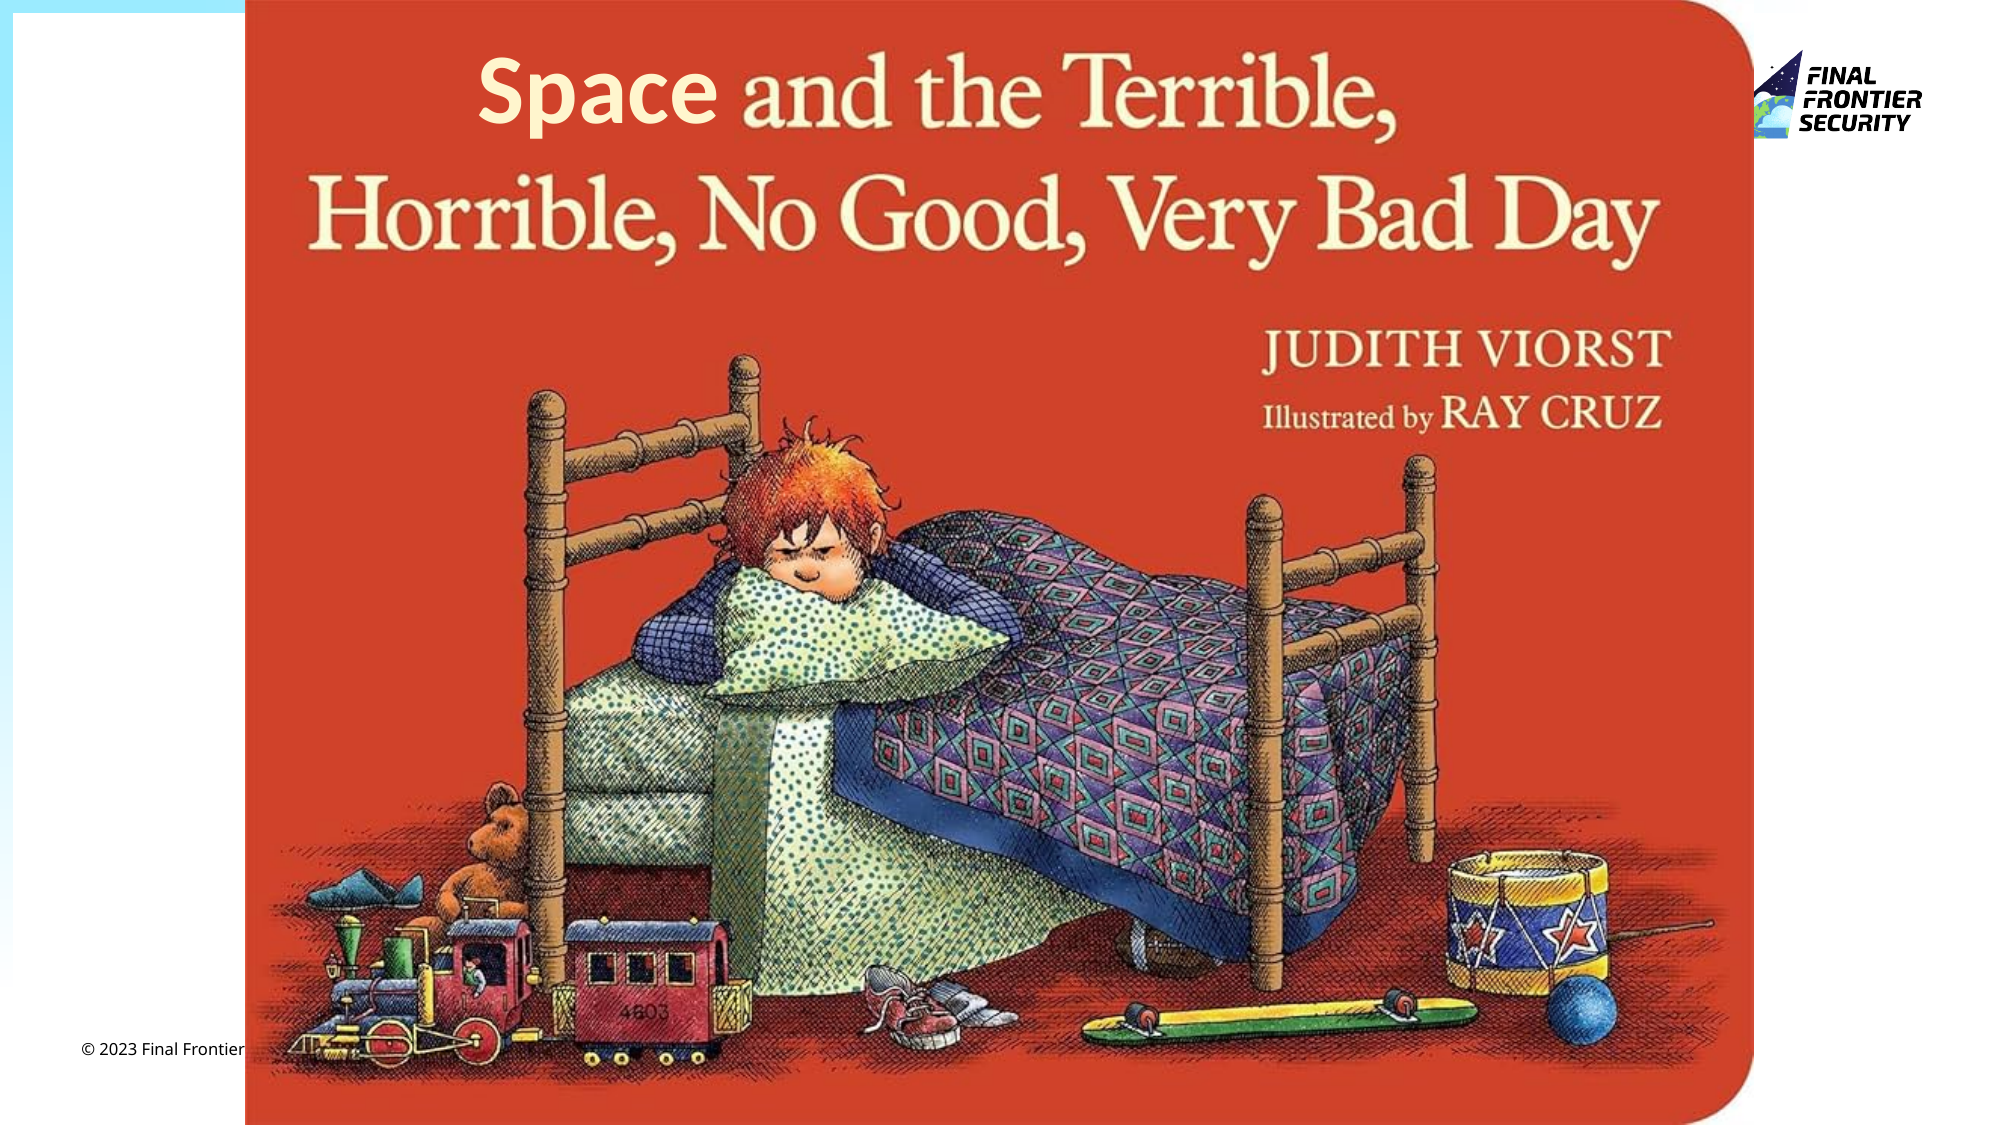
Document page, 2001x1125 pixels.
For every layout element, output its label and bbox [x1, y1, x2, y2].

picture [245, 0, 1931, 1125]
